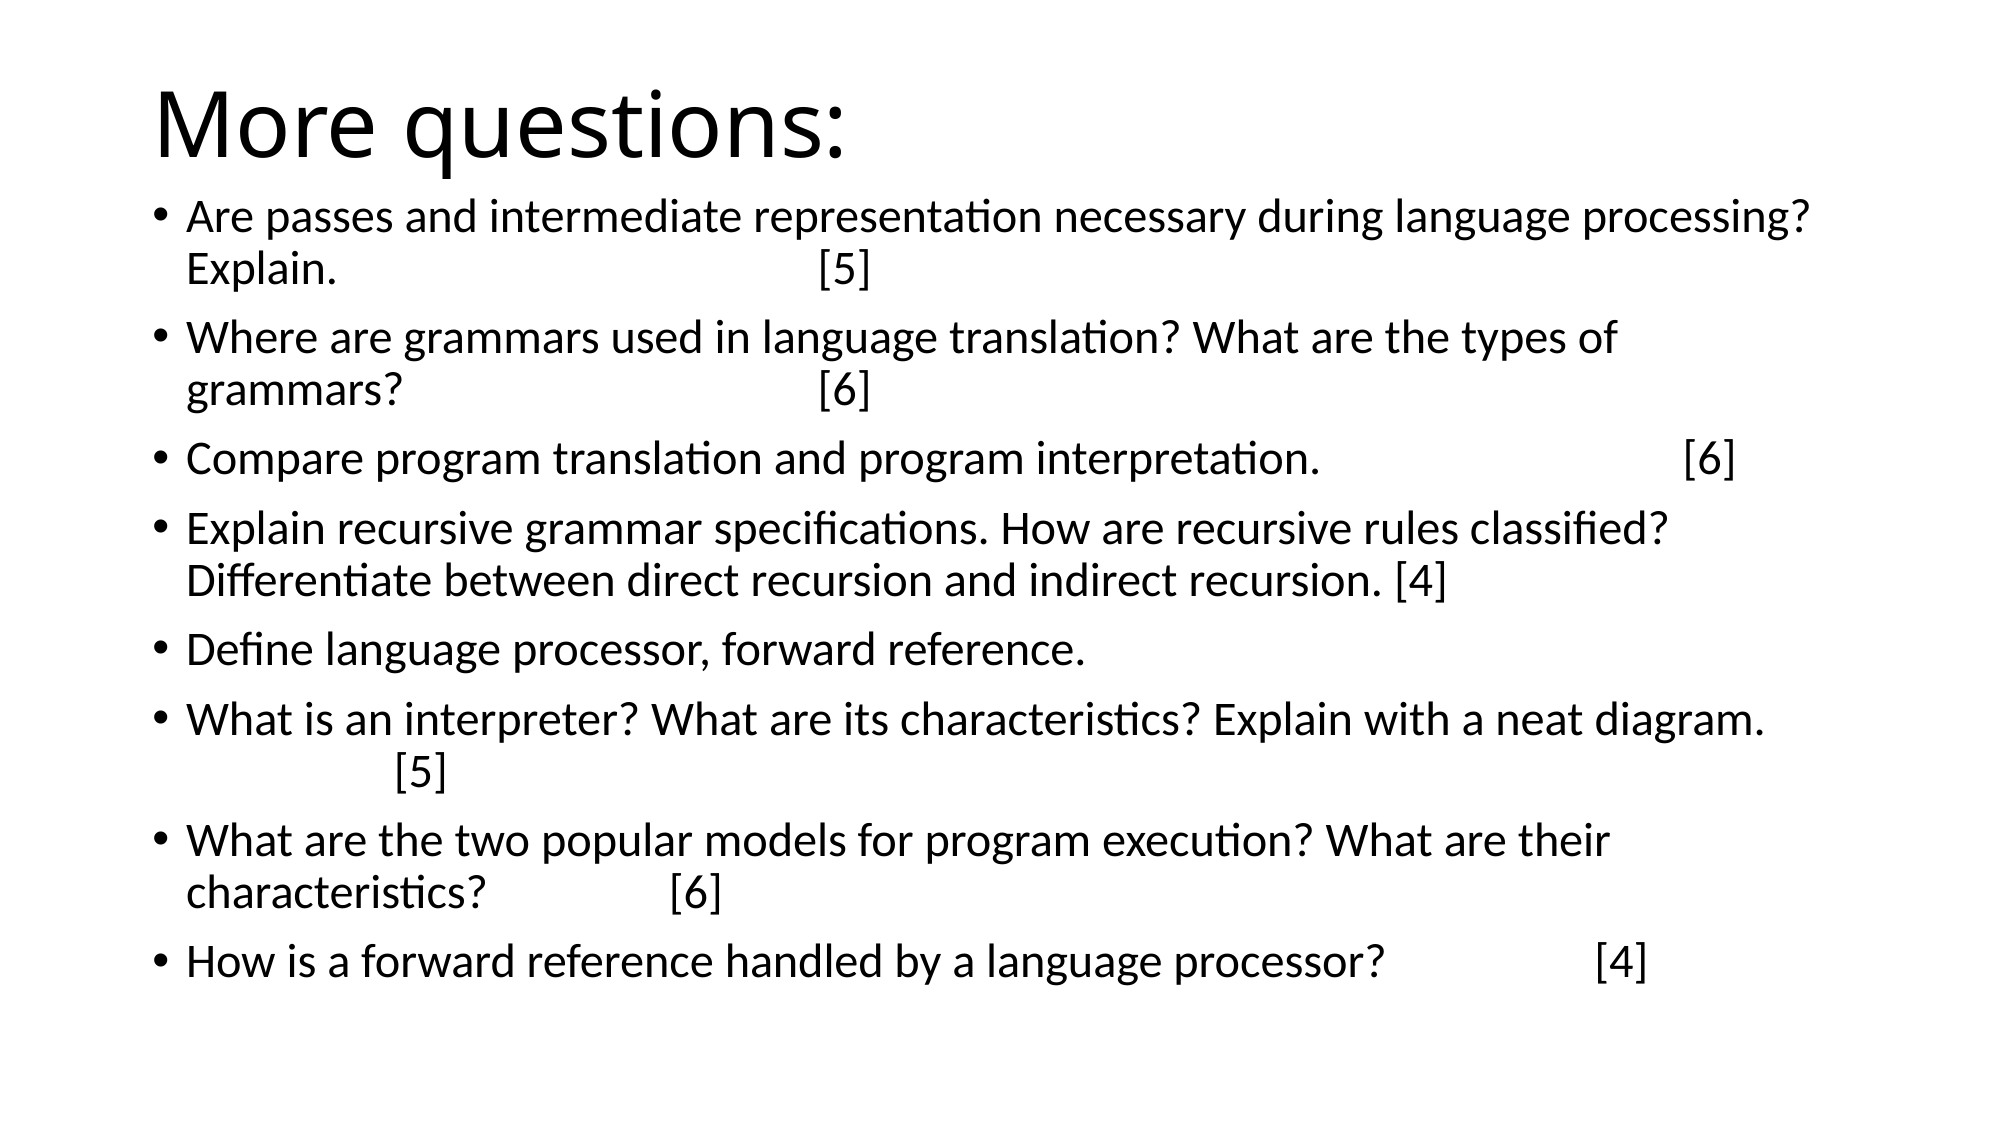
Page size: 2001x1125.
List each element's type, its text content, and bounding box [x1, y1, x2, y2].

list Are passes and intermediate representation necessary during language processing? Explain. [5] Where are grammars used in language translation? What are the types of grammars? [6] Compare program translation and program interpretation. [6] Explain recursive grammar specifications. How are recursive rules classified? Differentiate between direct recursion and indirect recursion. [4] Define language processor, forward reference. What is an interpreter? What are its characteristics? Explain with a neat diagram. [5] What are the two popular models for program execution? What are their characteristics? [6] How is a forward reference handled by a language processor? [4] [137, 182, 1863, 1014]
title More questions: [137, 18, 1863, 182]
